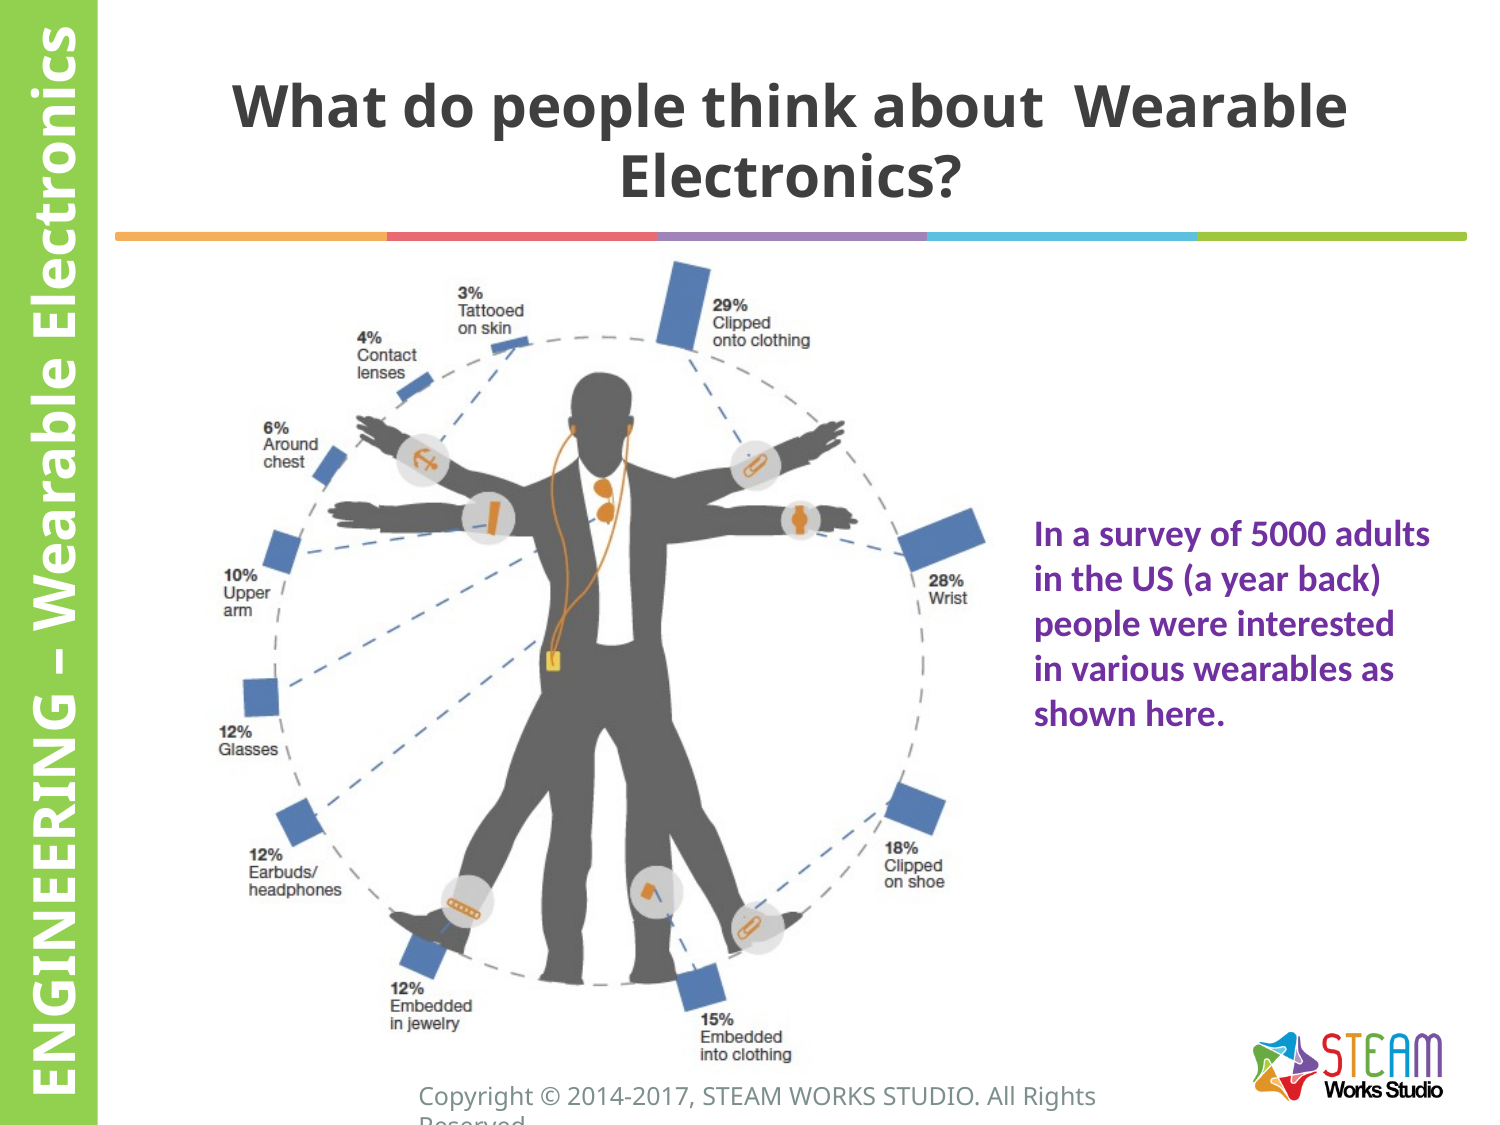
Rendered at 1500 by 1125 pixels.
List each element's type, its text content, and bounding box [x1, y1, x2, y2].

title What do people think about Wearable Electronics? [116, 45, 1466, 234]
text_box In a survey of 5000 adults in the US (a year back) people were interested in various wearables as shown here. [1018, 500, 1450, 744]
picture [1250, 1029, 1445, 1103]
picture [194, 245, 1008, 1075]
